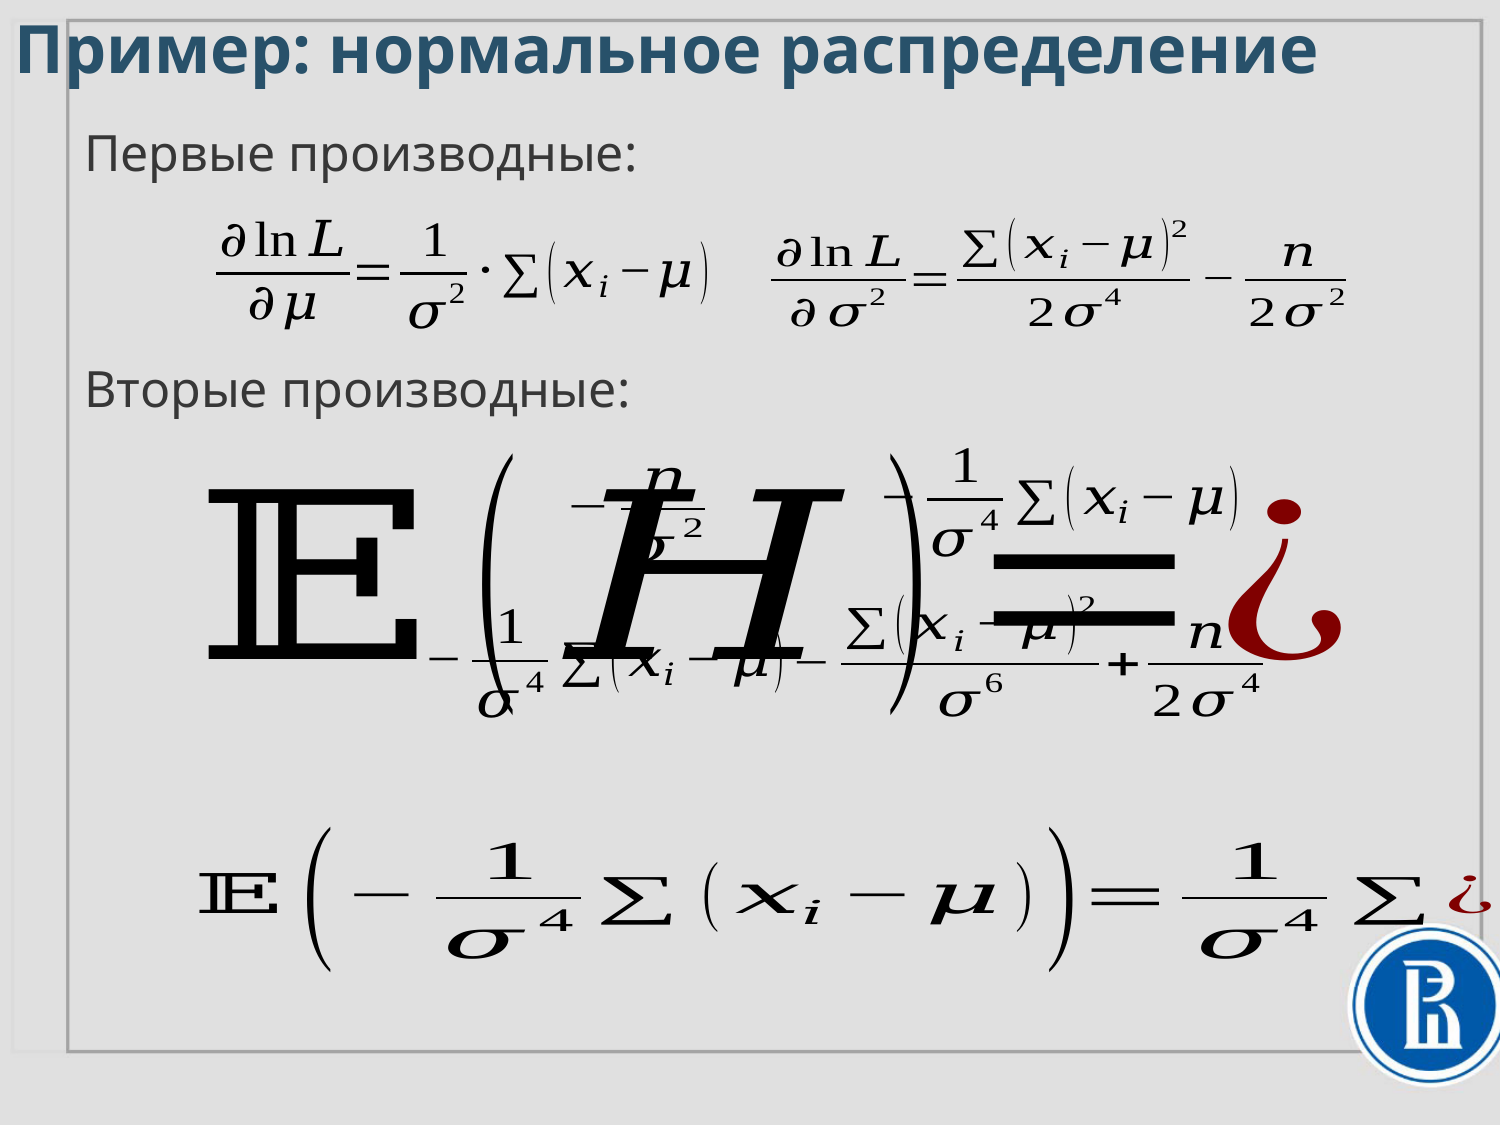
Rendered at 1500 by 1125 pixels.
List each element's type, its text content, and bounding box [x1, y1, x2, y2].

text_box Вторые производные: [69, 349, 646, 425]
picture [0, 96, 1500, 1125]
text_box Первые производные: [69, 113, 653, 189]
text_box Пример: нормальное распределение [0, 0, 1500, 96]
